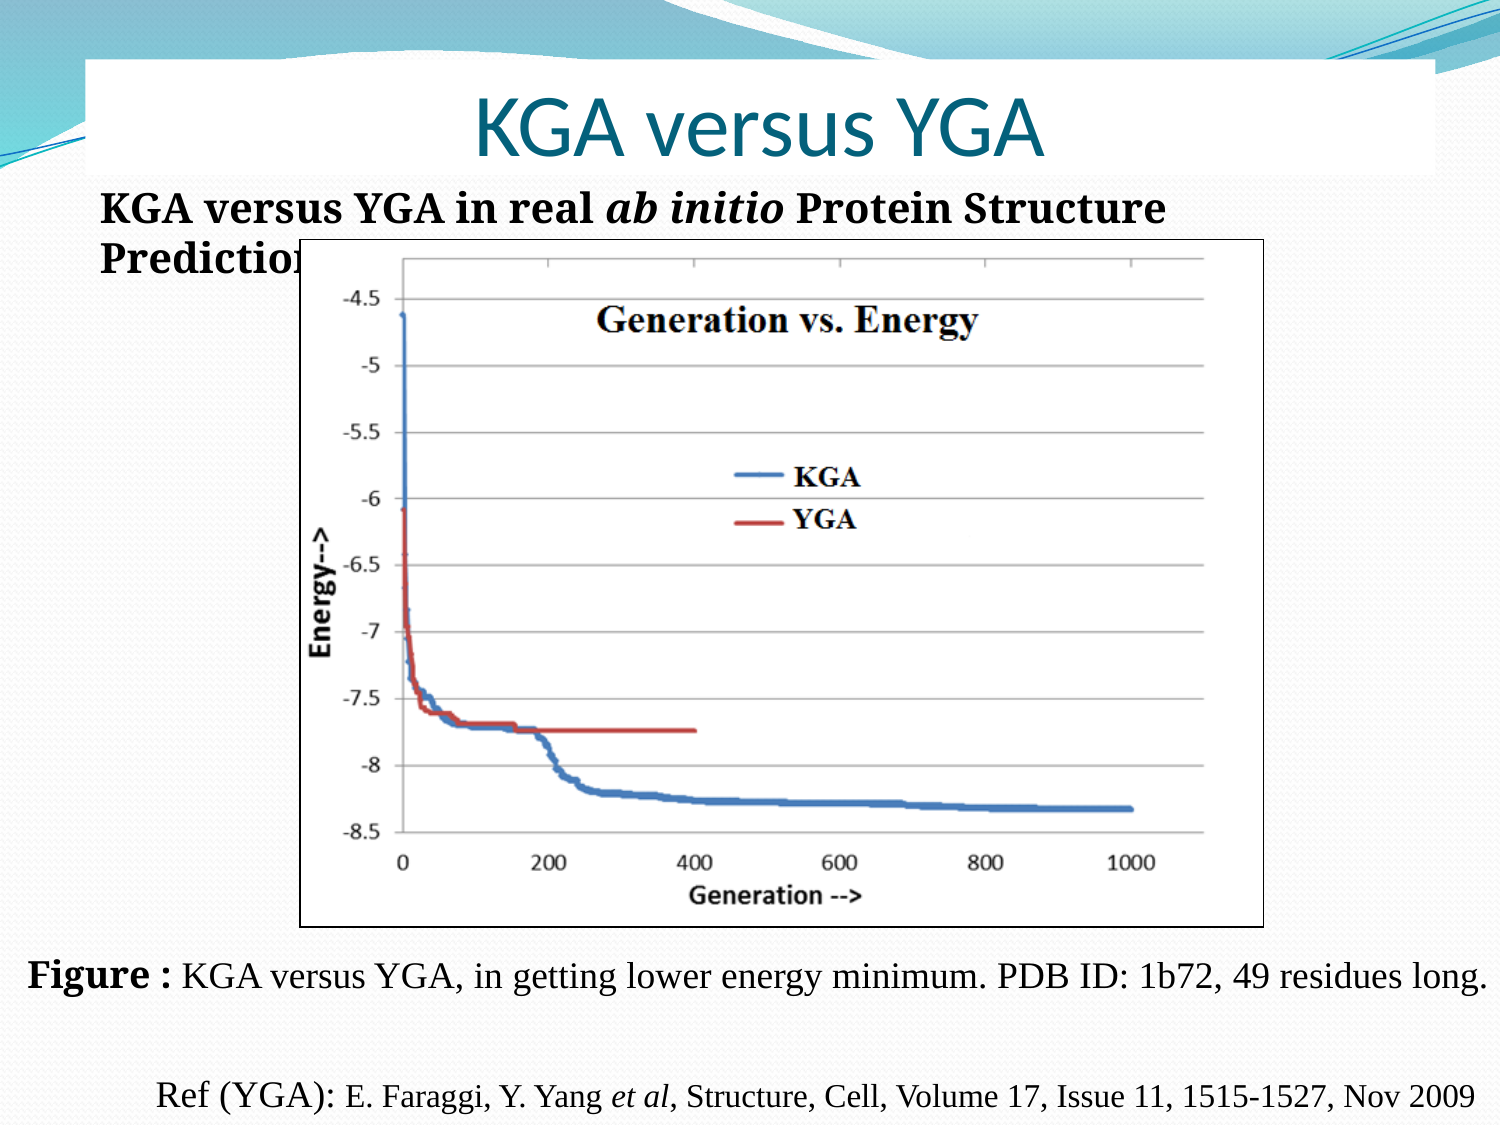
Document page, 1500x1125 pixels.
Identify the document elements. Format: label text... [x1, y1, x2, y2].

text_box Figure : KGA versus YGA, in getting lower energy minimum. PDB ID: 1b72, 49 residues long. [12, 943, 1500, 1003]
picture [300, 240, 1264, 927]
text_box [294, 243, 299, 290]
text_box Ref (YGA): E. Faraggi, Y. Yang et al, Structure, Cell, Volume 17, Issue 11, 1515-1527, Nov 2009 [0, 1062, 1500, 1123]
title KGA versus YGA [85, 59, 1436, 175]
text_box KGA versus YGA in real ab initio Protein Structure Prediction test [85, 174, 1411, 290]
